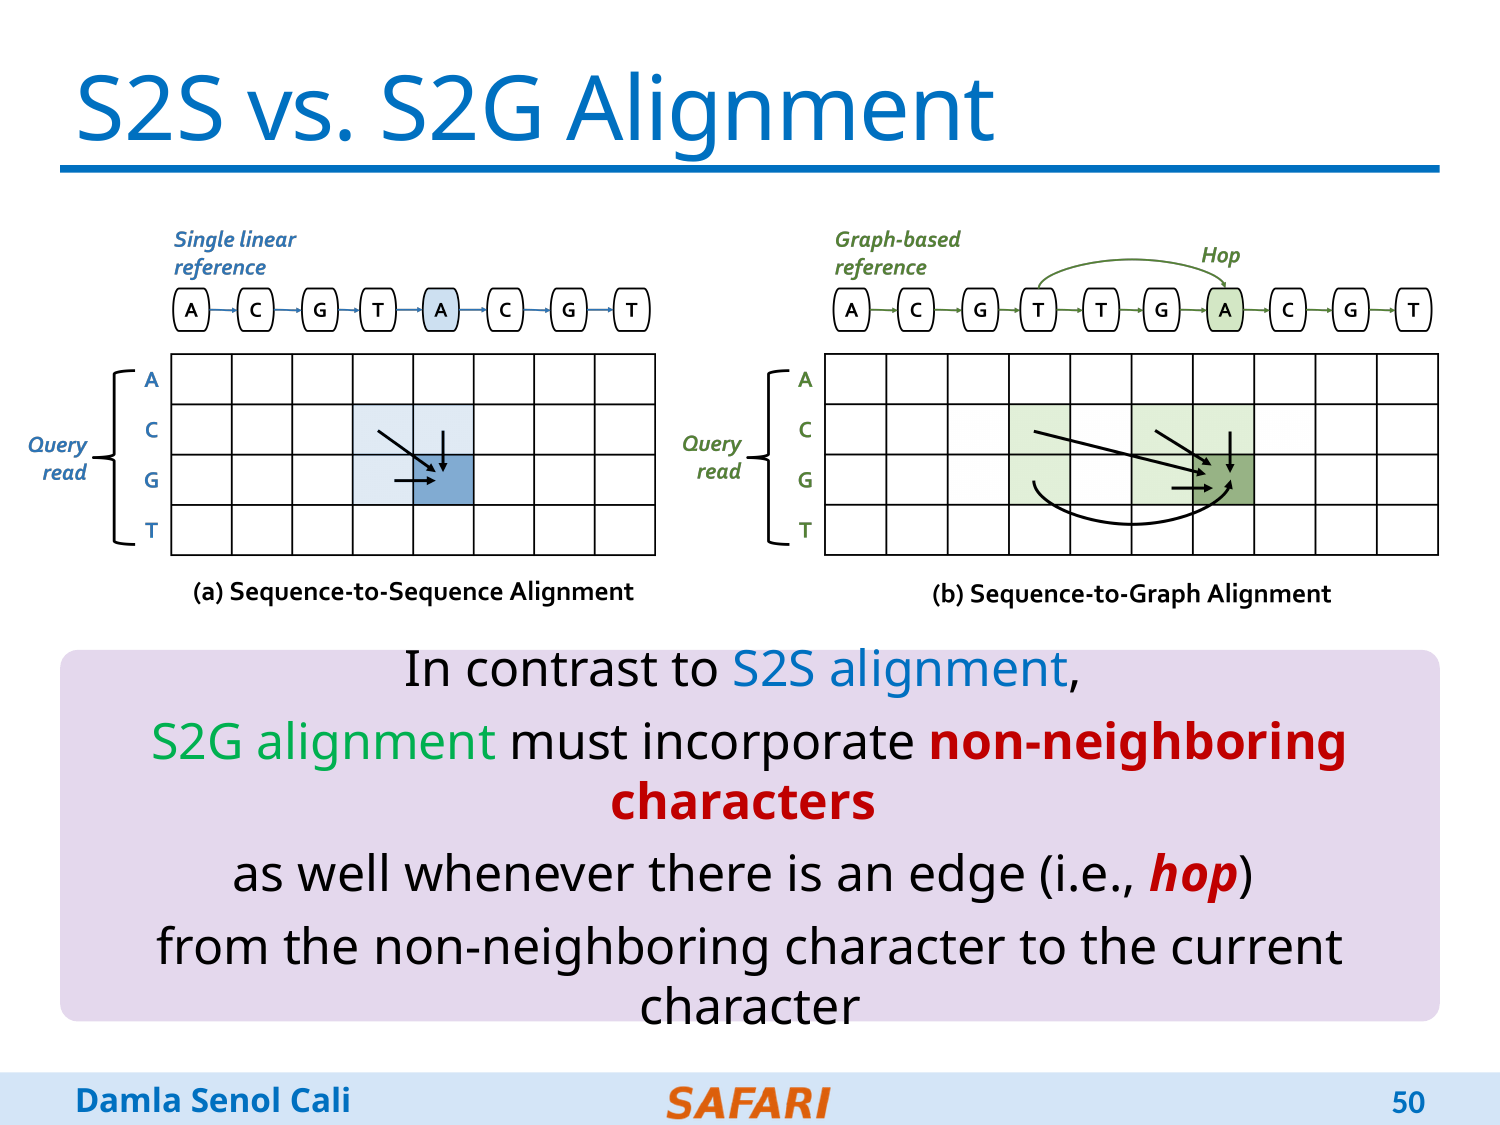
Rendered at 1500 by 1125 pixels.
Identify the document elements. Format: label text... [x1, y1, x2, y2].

slide_number 50 [1233, 1077, 1440, 1123]
picture [665, 1078, 835, 1125]
text_box In contrast to S2S alignment, S2G alignment must incorporate non-neighboring characters as well whenever there is an edge (i.e., hop) from the non-neighboring character to the current character [60, 649, 1440, 1022]
picture [11, 217, 1441, 627]
title S2S vs. S2G Alignment [60, 42, 1440, 166]
